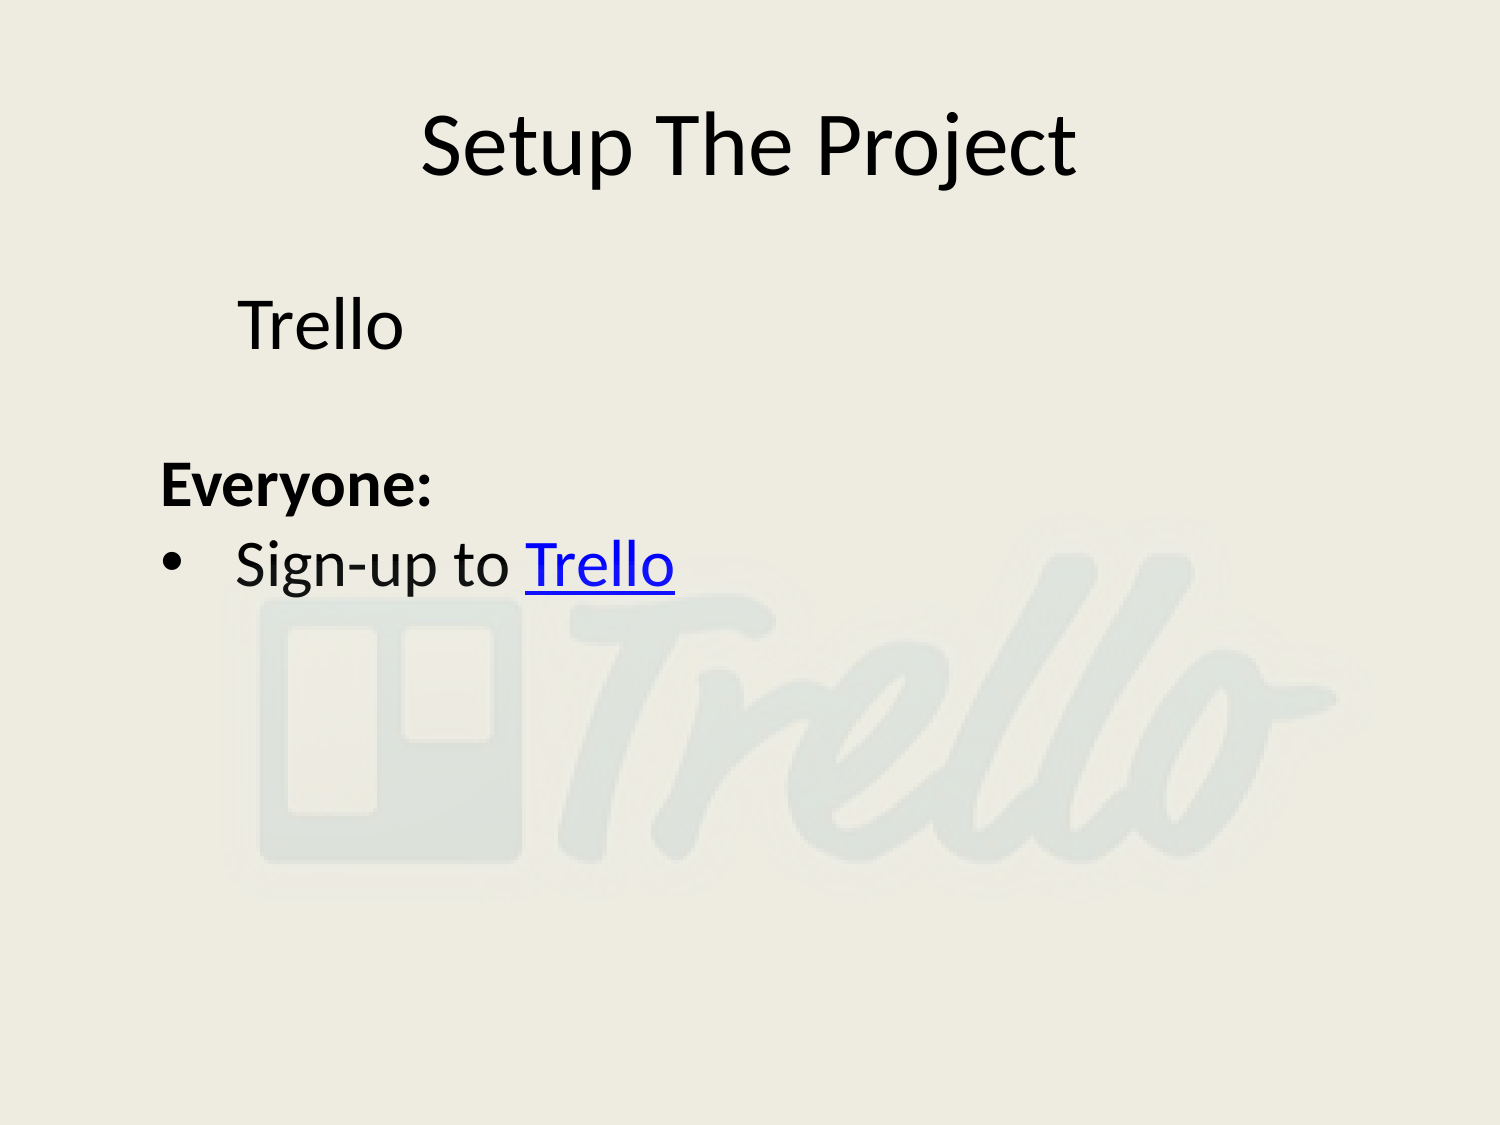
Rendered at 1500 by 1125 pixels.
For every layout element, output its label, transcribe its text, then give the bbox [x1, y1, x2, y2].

text_box Trello [222, 267, 421, 373]
text_box Everyone: Sign-up to Trello [145, 432, 1449, 668]
picture [219, 513, 1374, 905]
title Setup The Project [75, 45, 1425, 233]
